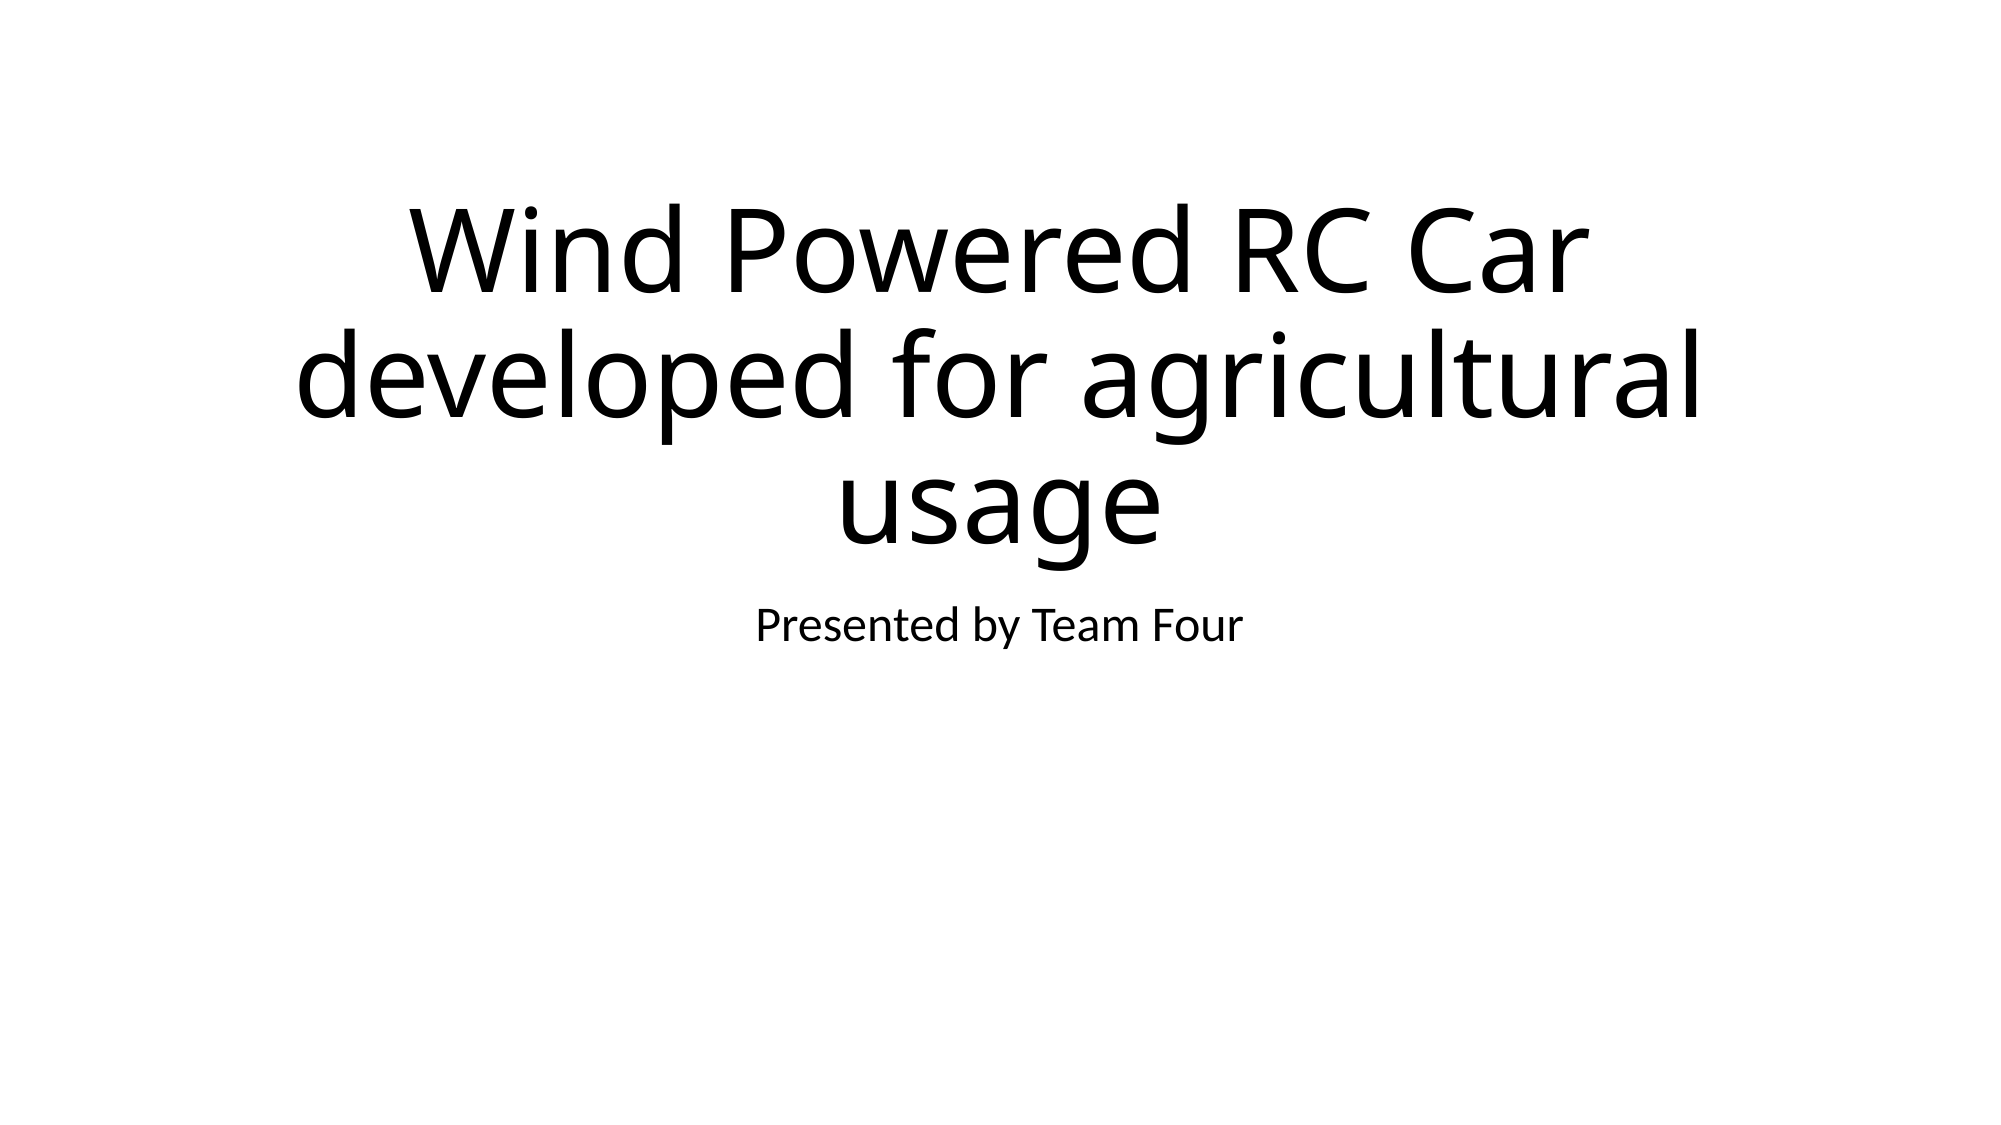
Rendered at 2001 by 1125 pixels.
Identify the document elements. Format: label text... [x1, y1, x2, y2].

title Wind Powered RC Car developed for agricultural usage [249, 184, 1750, 576]
subtitle Presented by Team Four [249, 590, 1750, 863]
